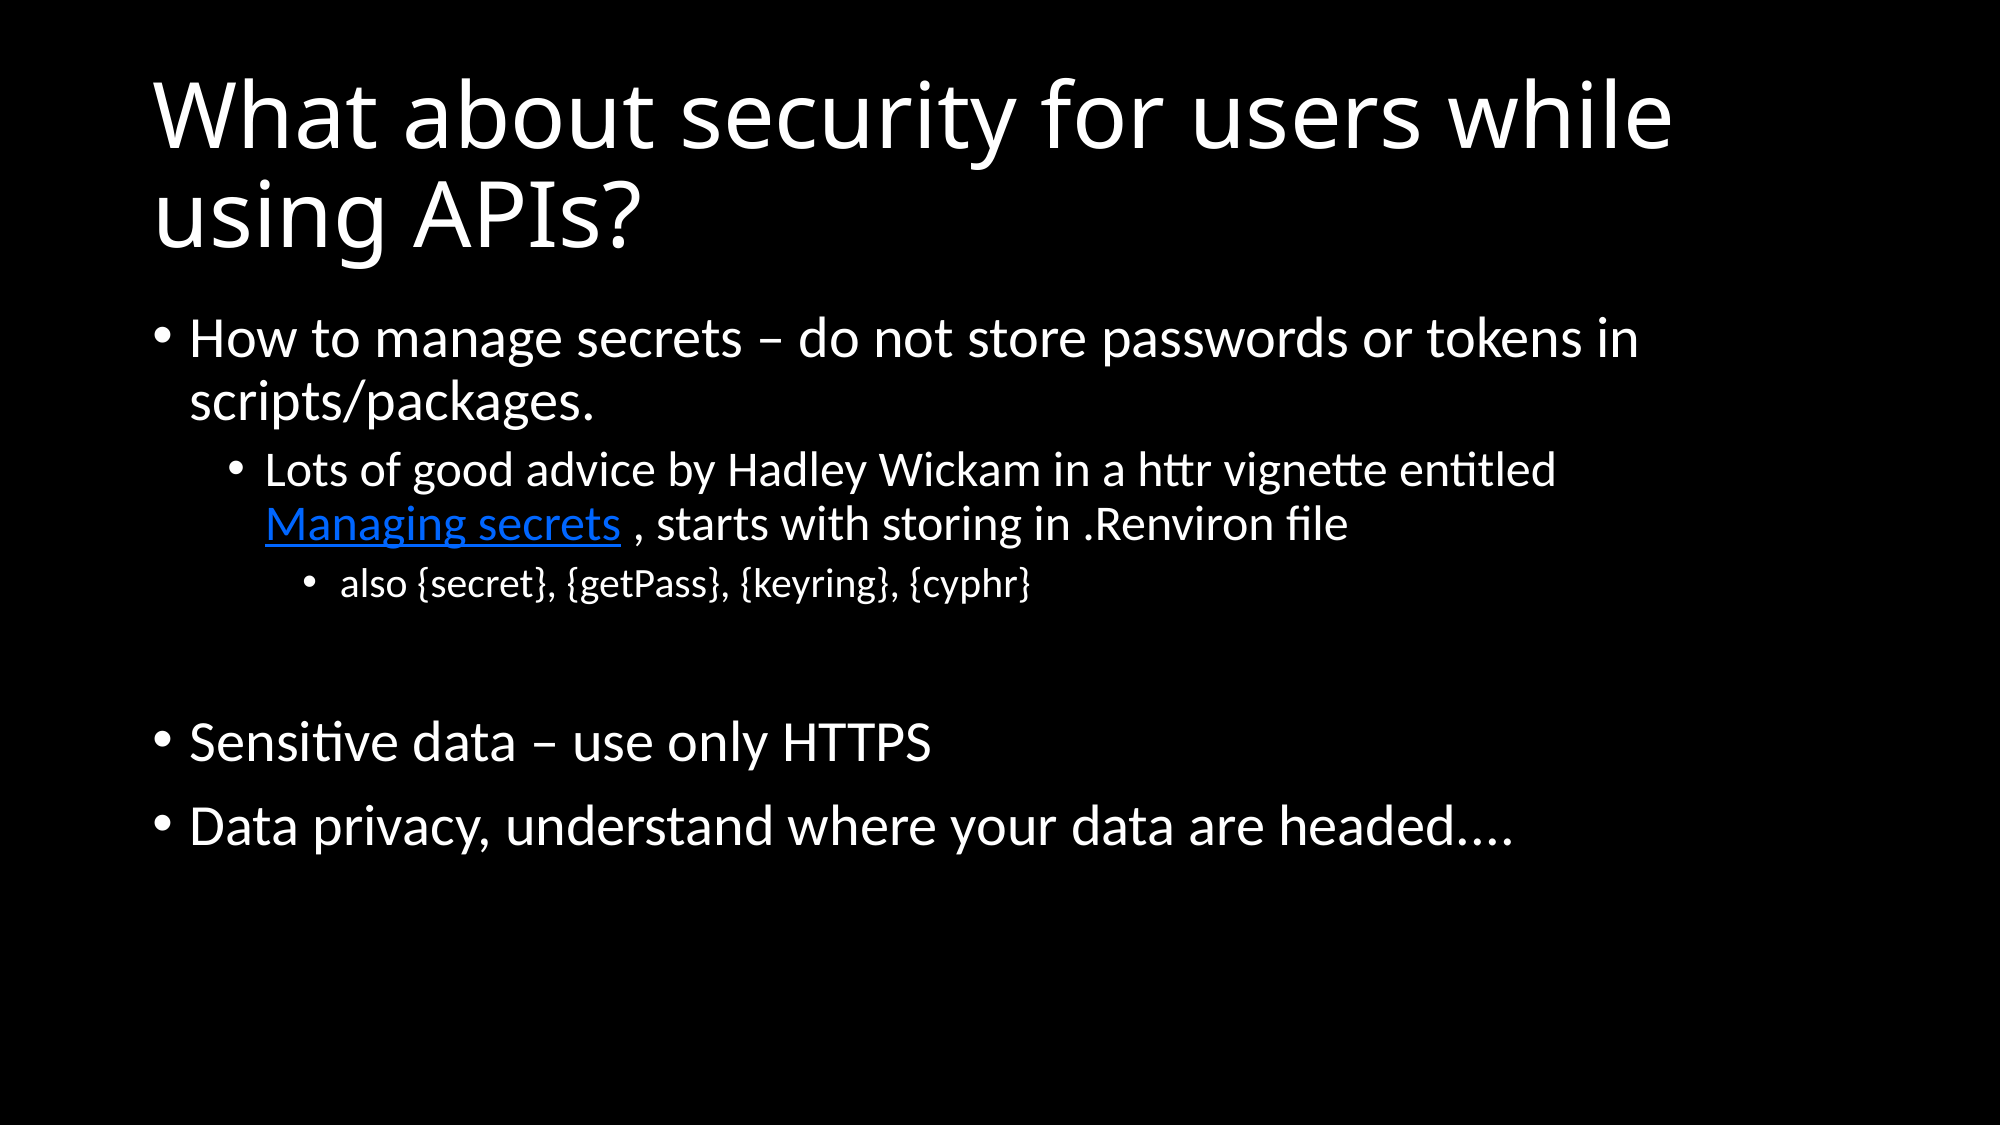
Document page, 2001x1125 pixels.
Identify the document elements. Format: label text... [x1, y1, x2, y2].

list How to manage secrets – do not store passwords or tokens in scripts/packages. Lots of good advice by Hadley Wickam in a httr vignette entitled Managing secrets , starts with storing in .Renviron file also {secret}, {getPass}, {keyring}, {cyphr} Sensitive data – use only HTTPS Data privacy, understand where your data are headed.... [137, 299, 1863, 1014]
title What about security for users while using APIs? [137, 59, 1863, 278]
